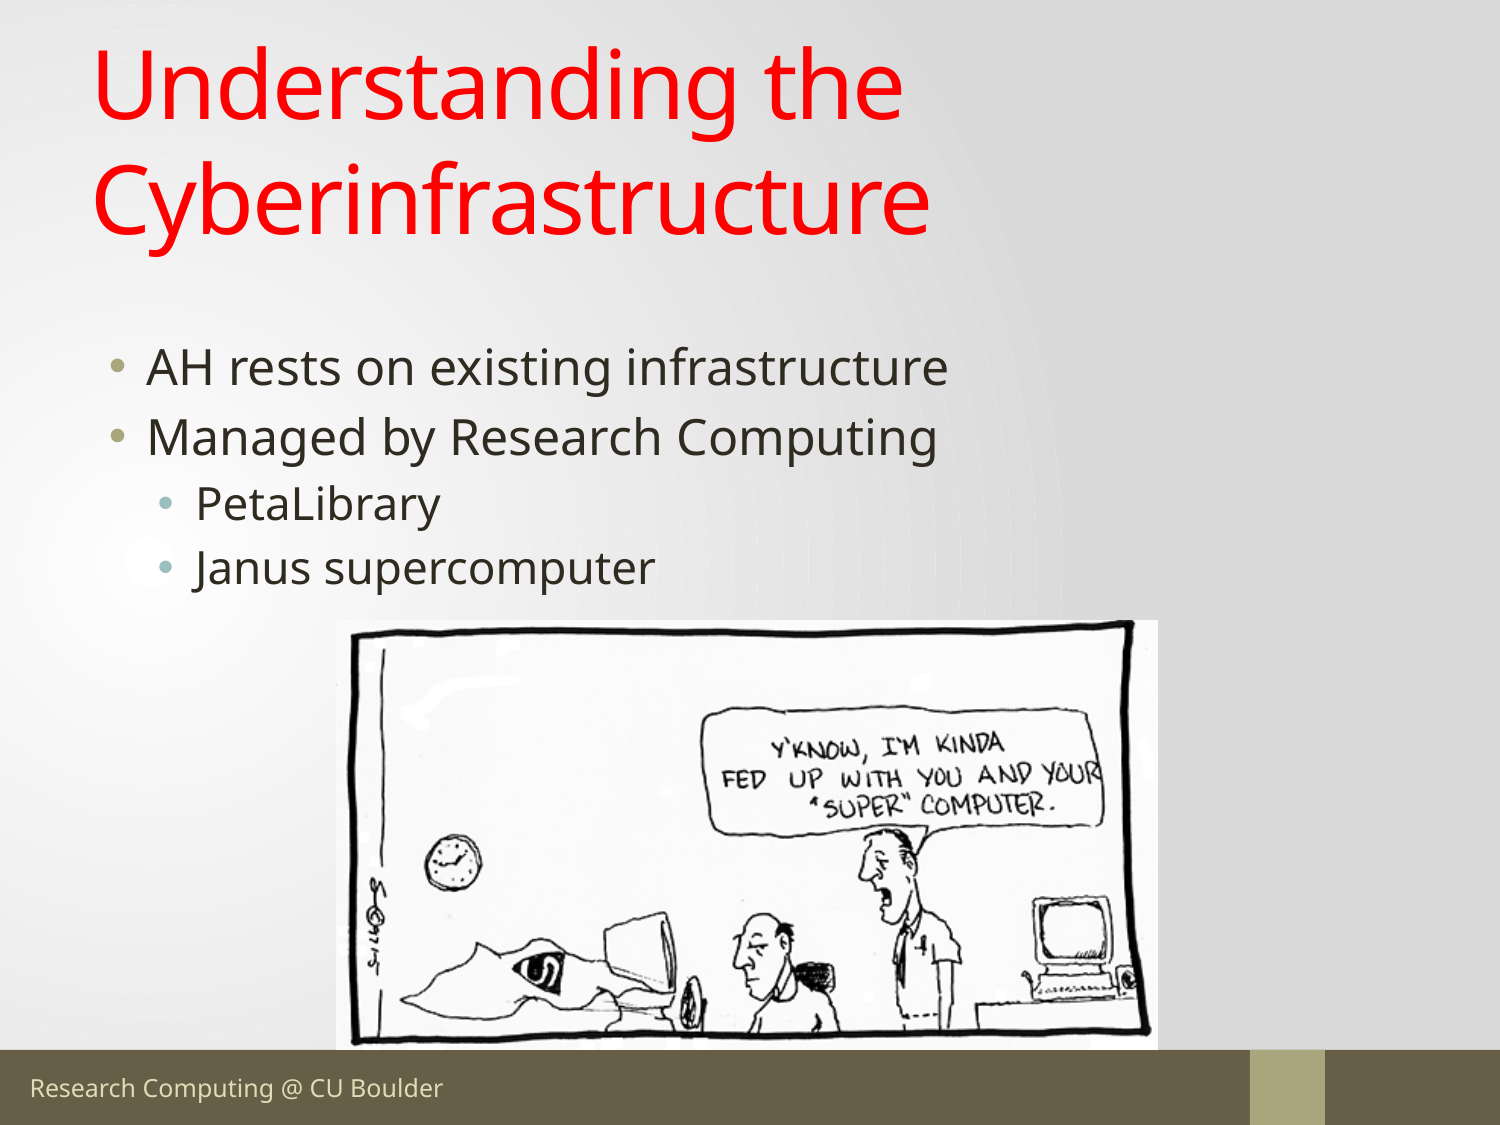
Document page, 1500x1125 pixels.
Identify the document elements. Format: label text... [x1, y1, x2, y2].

picture [336, 620, 1158, 1051]
list AH rests on existing infrastructure Managed by Research Computing PetaLibrary Janus supercomputer [75, 328, 1419, 1032]
title Understanding the Cyberinfrastructure [75, 45, 1419, 233]
